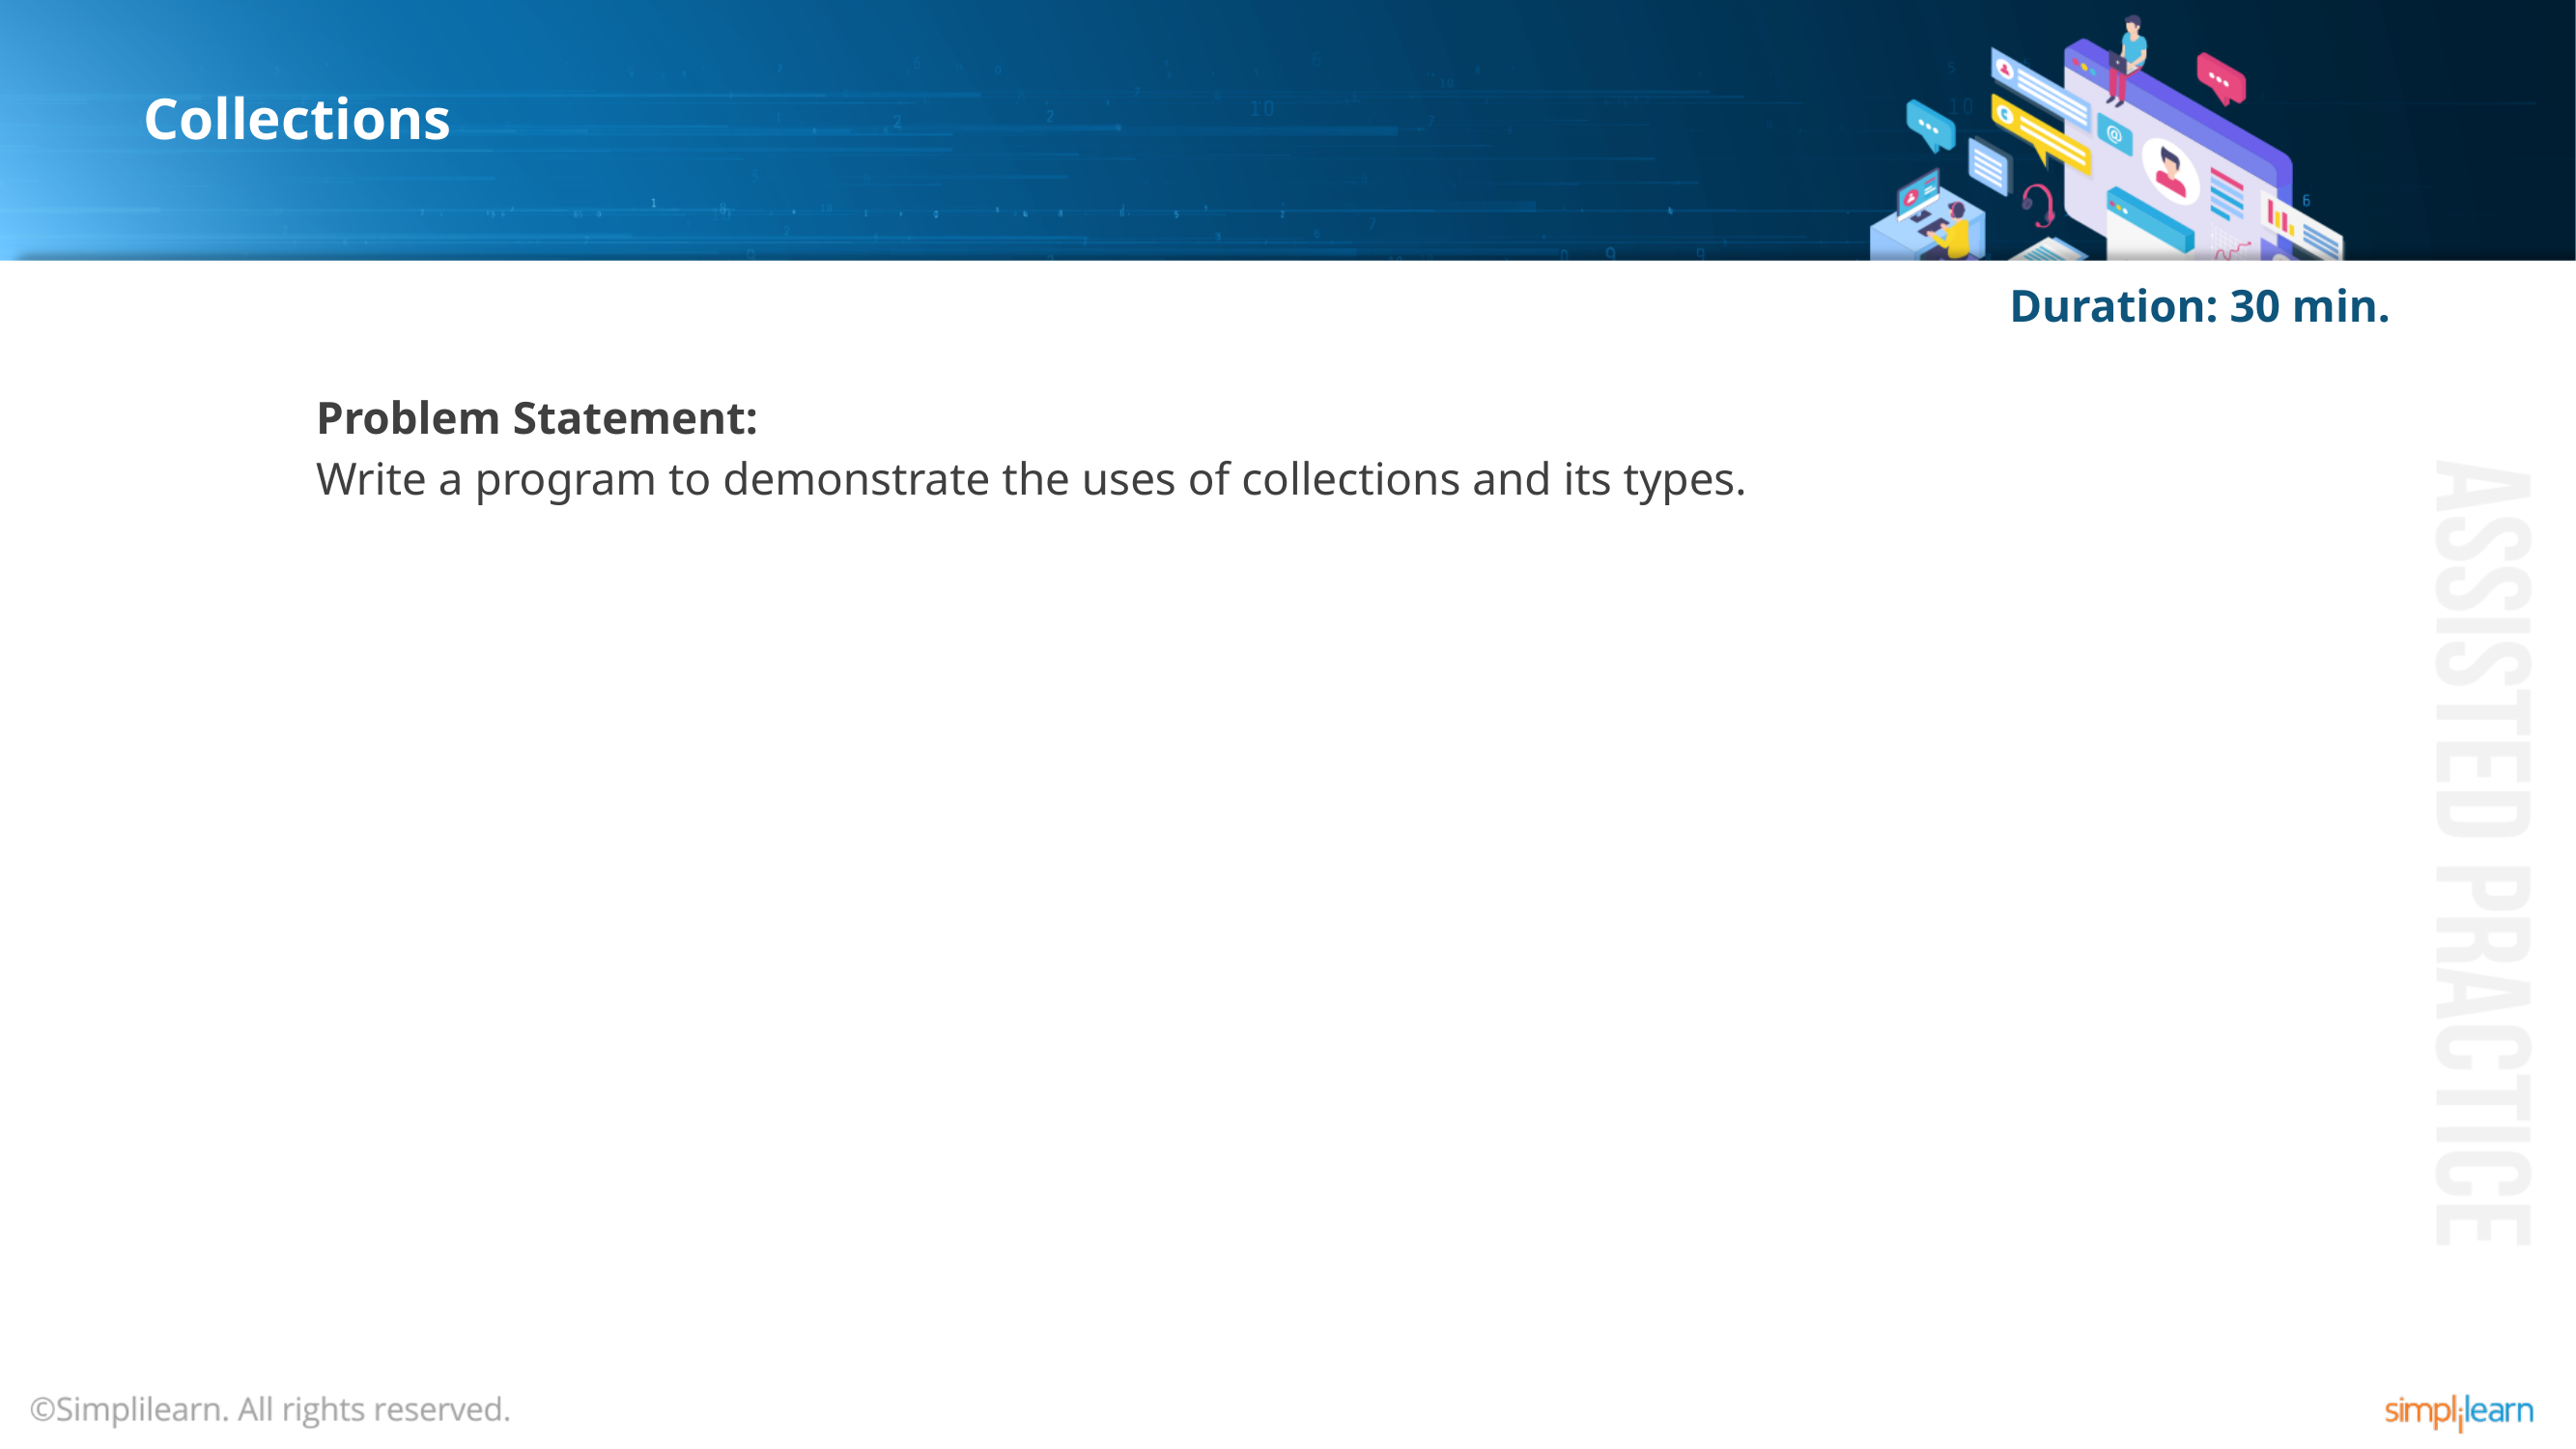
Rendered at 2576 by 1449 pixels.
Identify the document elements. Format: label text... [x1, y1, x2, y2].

picture [0, 0, 2576, 1449]
list Problem Statement: Write a program to demonstrate the uses of collections and its types. [301, 374, 2275, 1251]
text_box Duration: 30 min. [1995, 279, 2548, 337]
title Collections [128, 69, 1819, 175]
